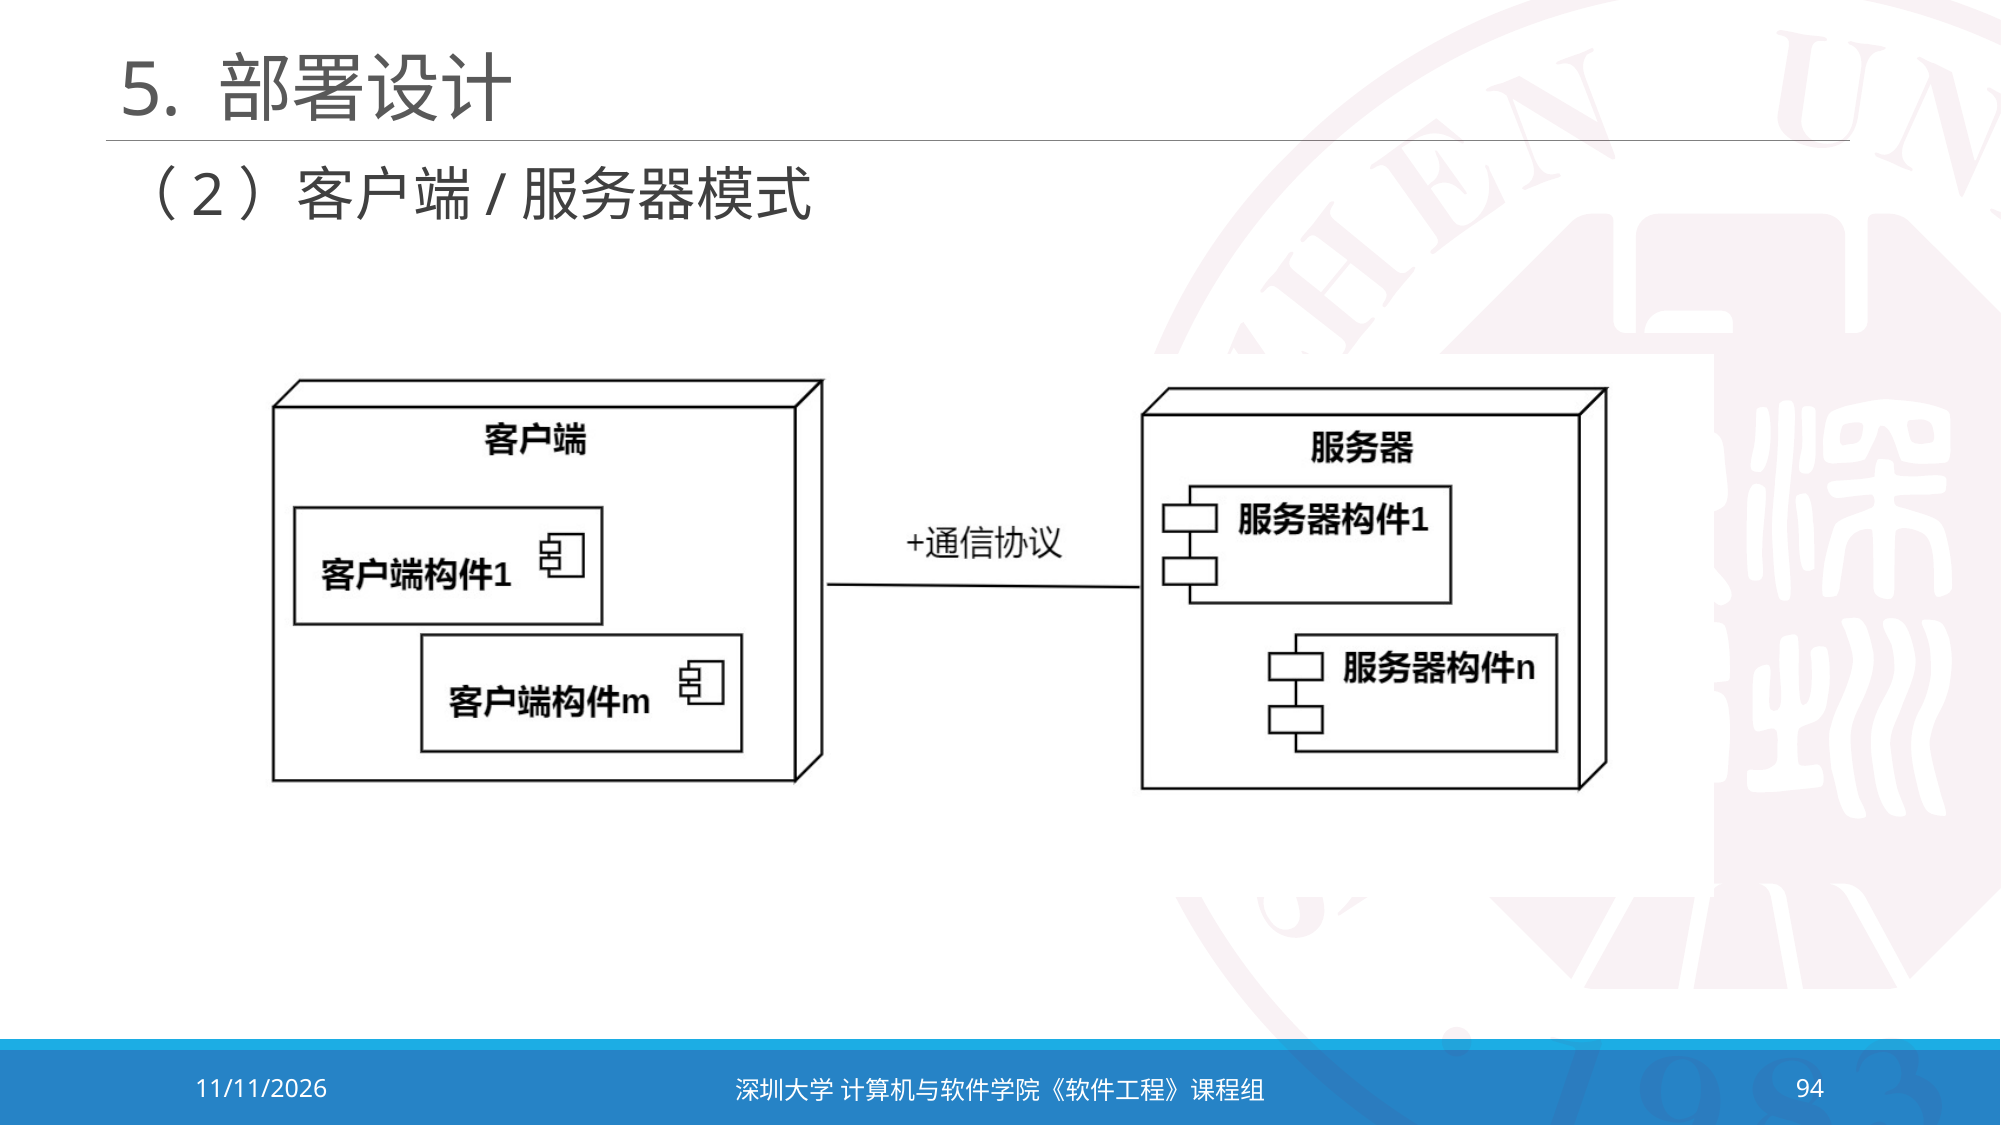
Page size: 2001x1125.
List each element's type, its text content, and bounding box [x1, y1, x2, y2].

slide_number 94 [1624, 1059, 1840, 1120]
picture [247, 353, 1714, 897]
footer 深圳大学 计算机与软件学院《软件工程》课程组 [604, 1059, 1396, 1120]
list （2）客户端/服务器模式 [104, 158, 1878, 1008]
title 5. 部署设计 [104, 0, 1856, 139]
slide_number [180, 1059, 586, 1120]
